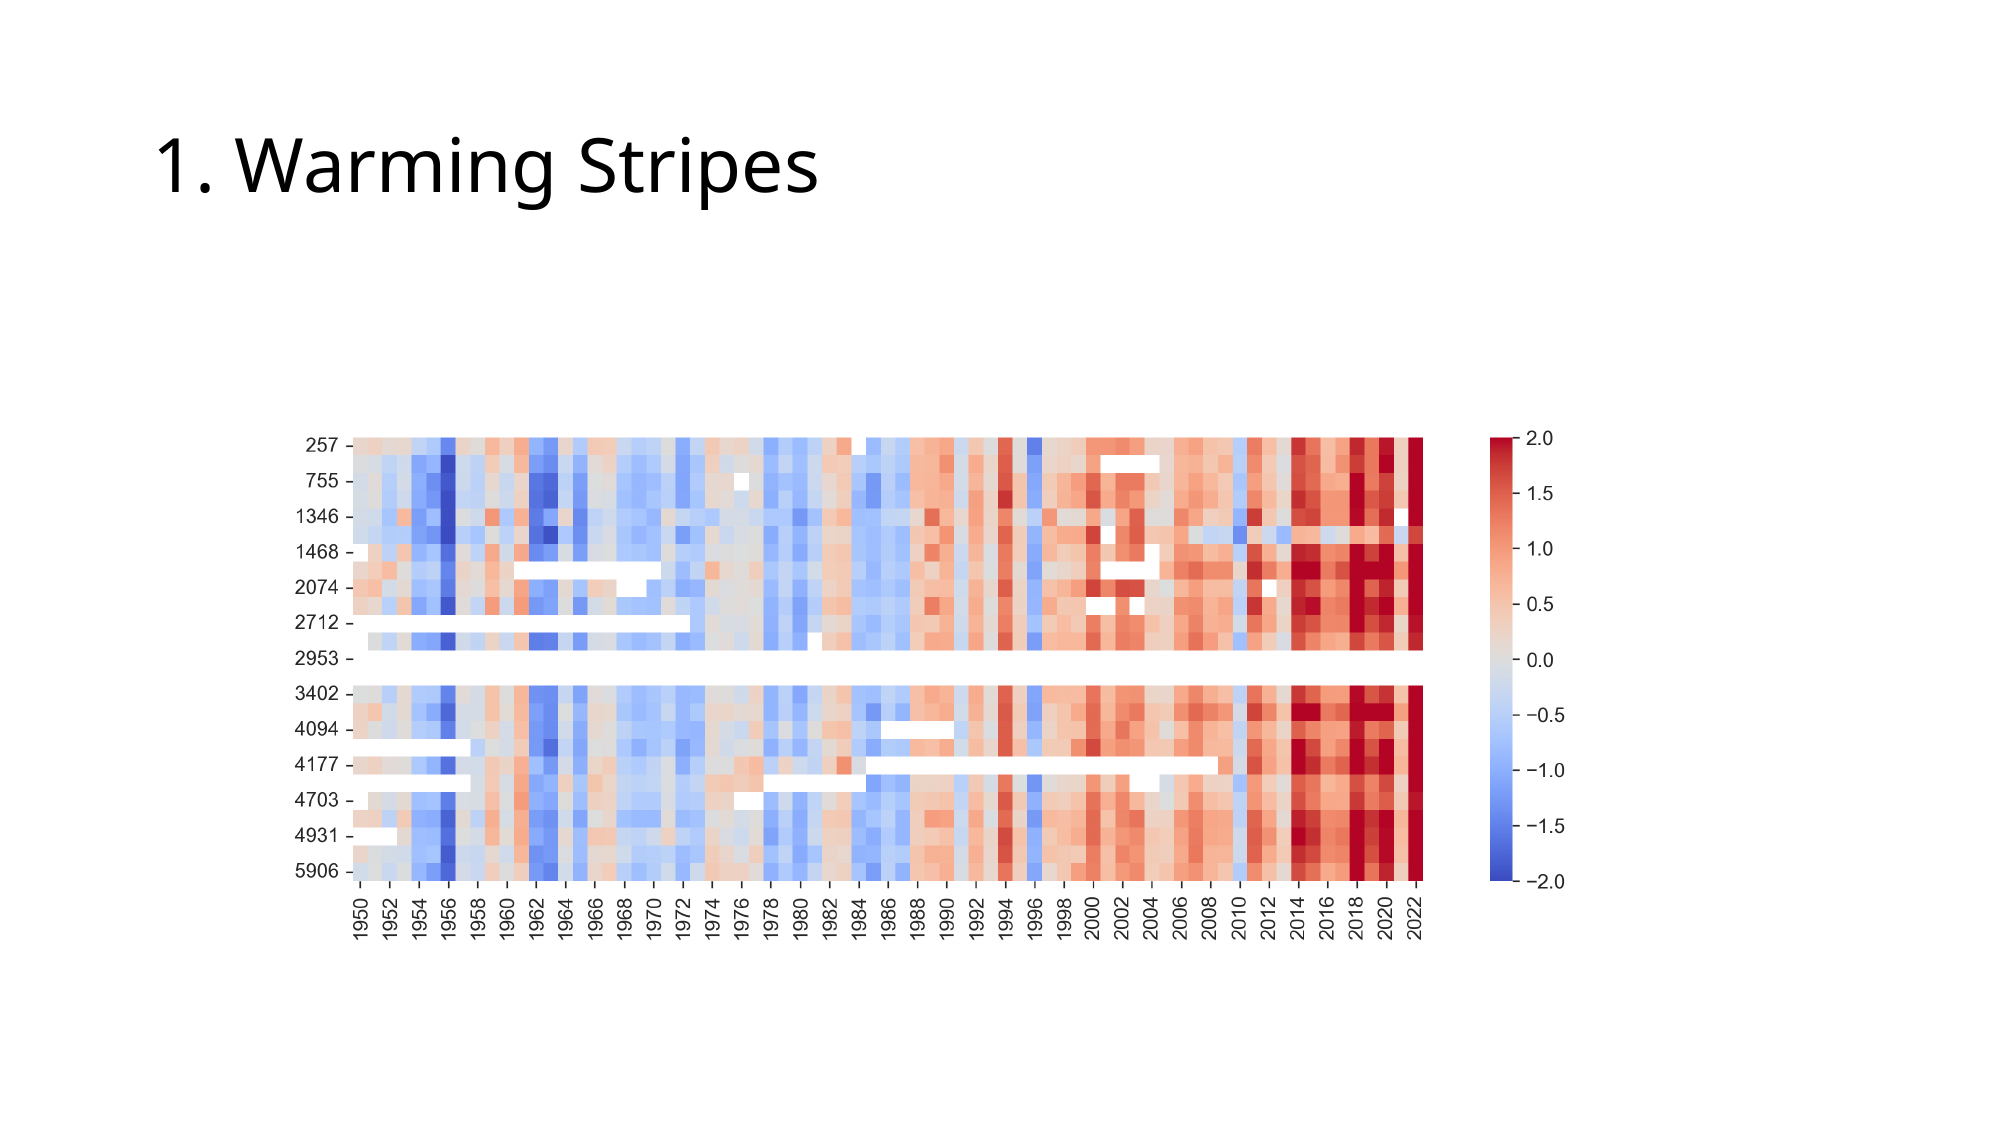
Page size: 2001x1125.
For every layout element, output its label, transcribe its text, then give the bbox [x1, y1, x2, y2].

title 1. Warming Stripes [137, 59, 1863, 278]
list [137, 368, 1863, 944]
